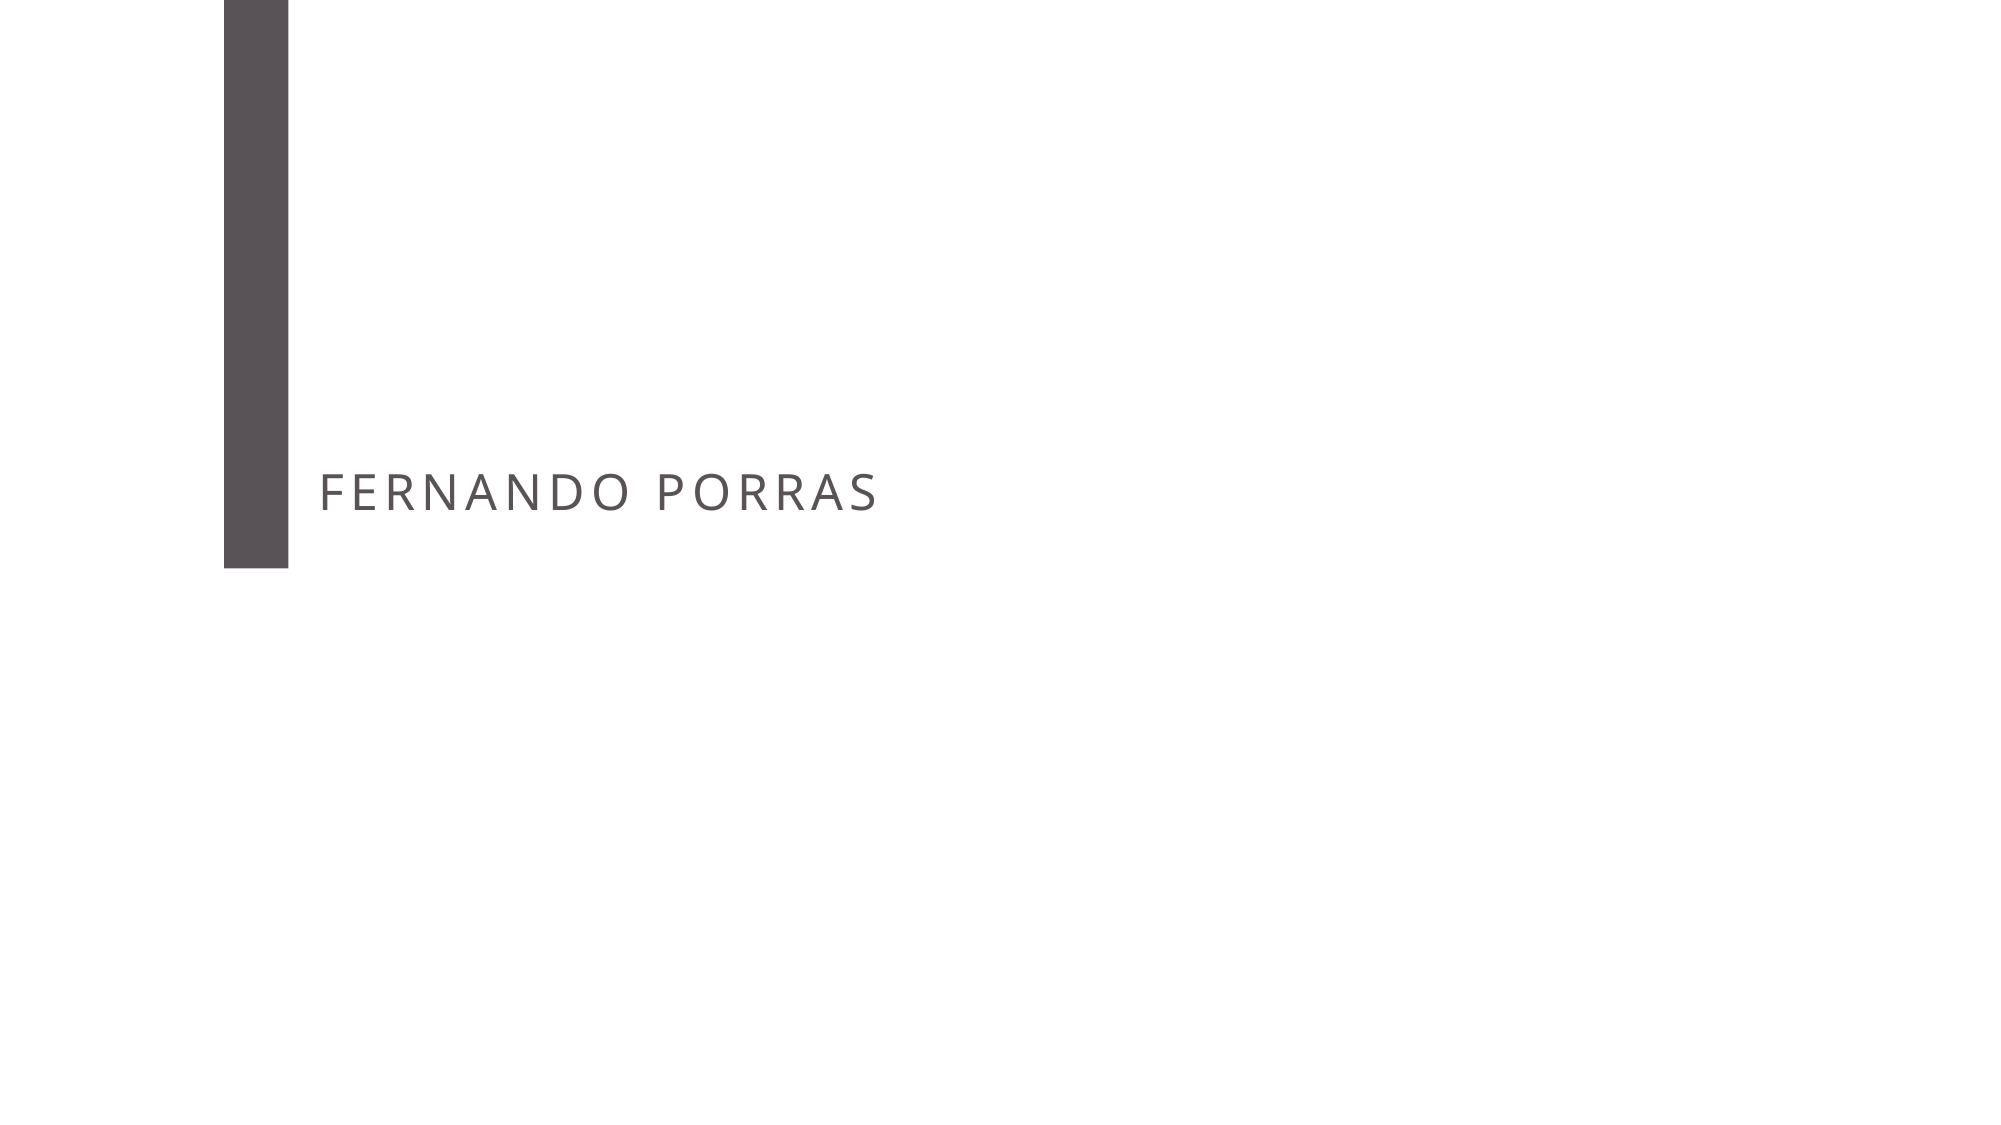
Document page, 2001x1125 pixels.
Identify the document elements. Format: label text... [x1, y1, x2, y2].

text_box FERNANDO PORRAS [303, 453, 959, 589]
text_box [223, 0, 289, 569]
